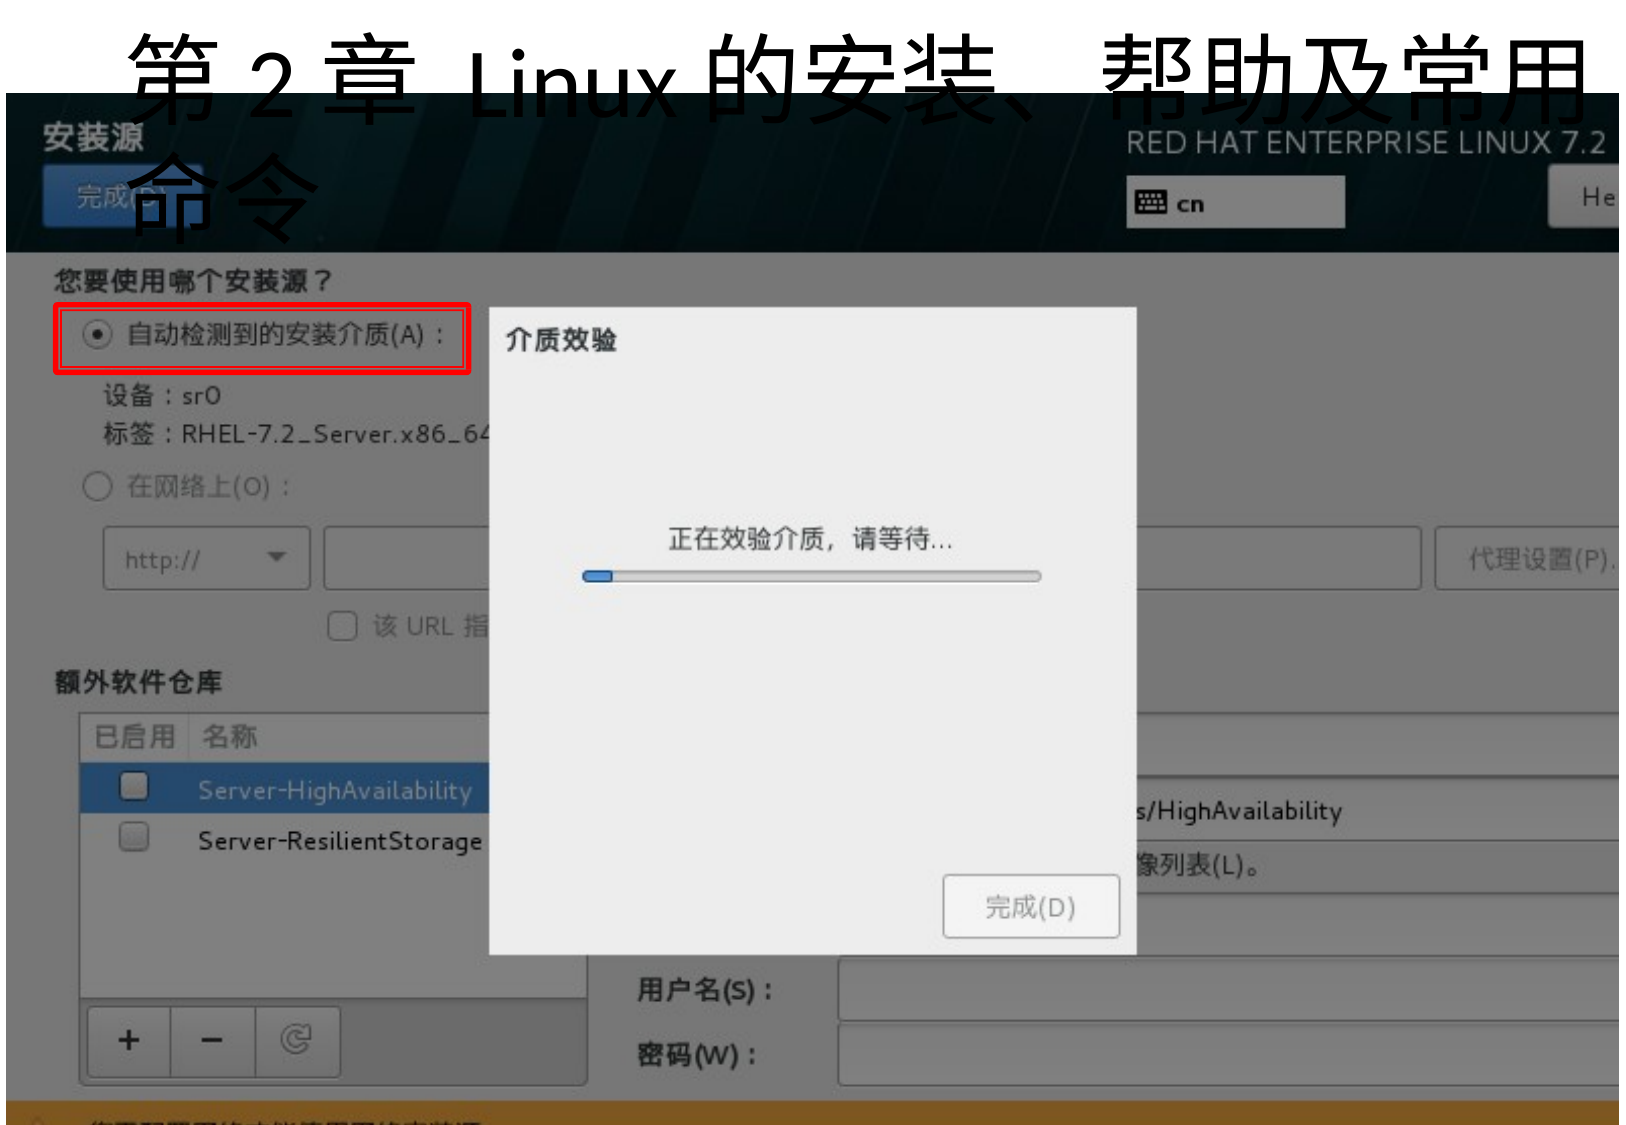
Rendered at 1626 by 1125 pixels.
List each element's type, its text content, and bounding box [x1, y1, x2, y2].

title 第2章Linux的安装、帮助及常用命令 [121, 15, 1625, 257]
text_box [6, 93, 1619, 1125]
